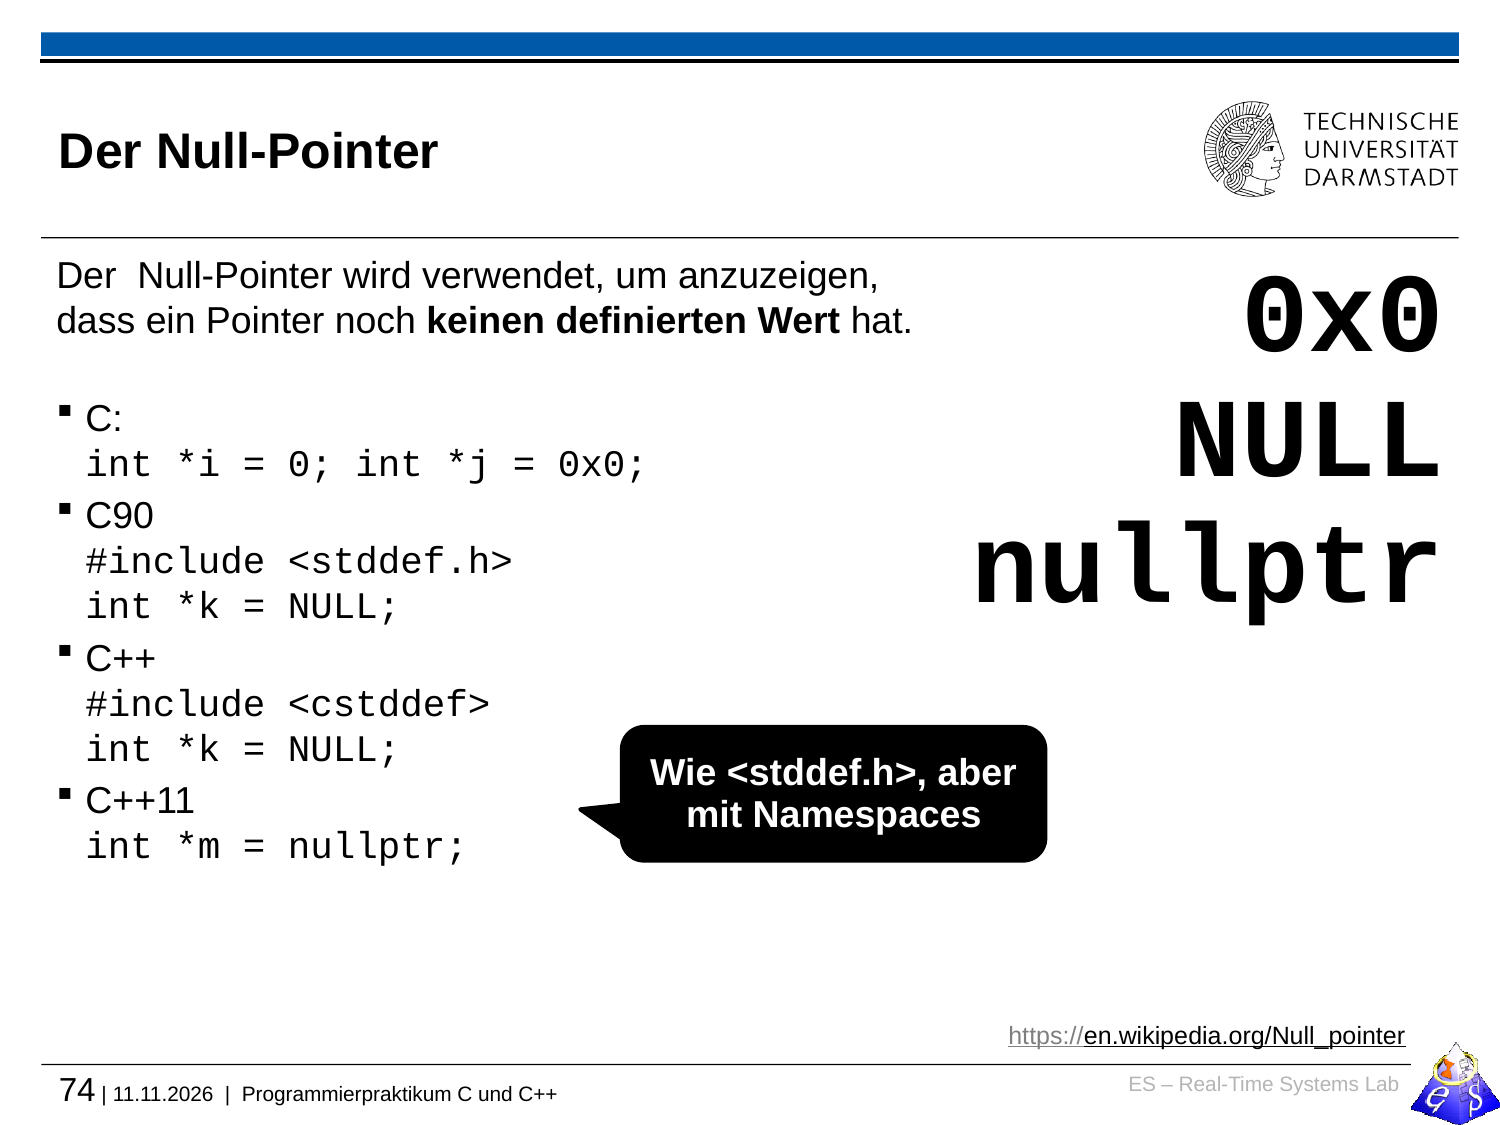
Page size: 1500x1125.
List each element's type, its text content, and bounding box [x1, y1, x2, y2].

list Der Null-Pointer wird verwendet, um anzuzeigen, dass ein Pointer noch keinen definierten Wert hat. C: int *i = 0; int *j = 0x0; C90 #include <stddef.h> int *k = NULL; C++ #include <cstddef> int *k = NULL; C++11 int *m = nullptr; [41, 243, 963, 1059]
text_box https://en.wikipedia.org/Null_pointer [993, 1015, 1428, 1058]
text_box Wie <stddef.h>, aber mit Namespaces [578, 724, 1048, 863]
text_box 0x0 NULL nullptr [891, 243, 1459, 635]
picture [1411, 1041, 1500, 1125]
title Der Null-Pointer [58, 80, 1187, 218]
picture [1187, 84, 1483, 214]
